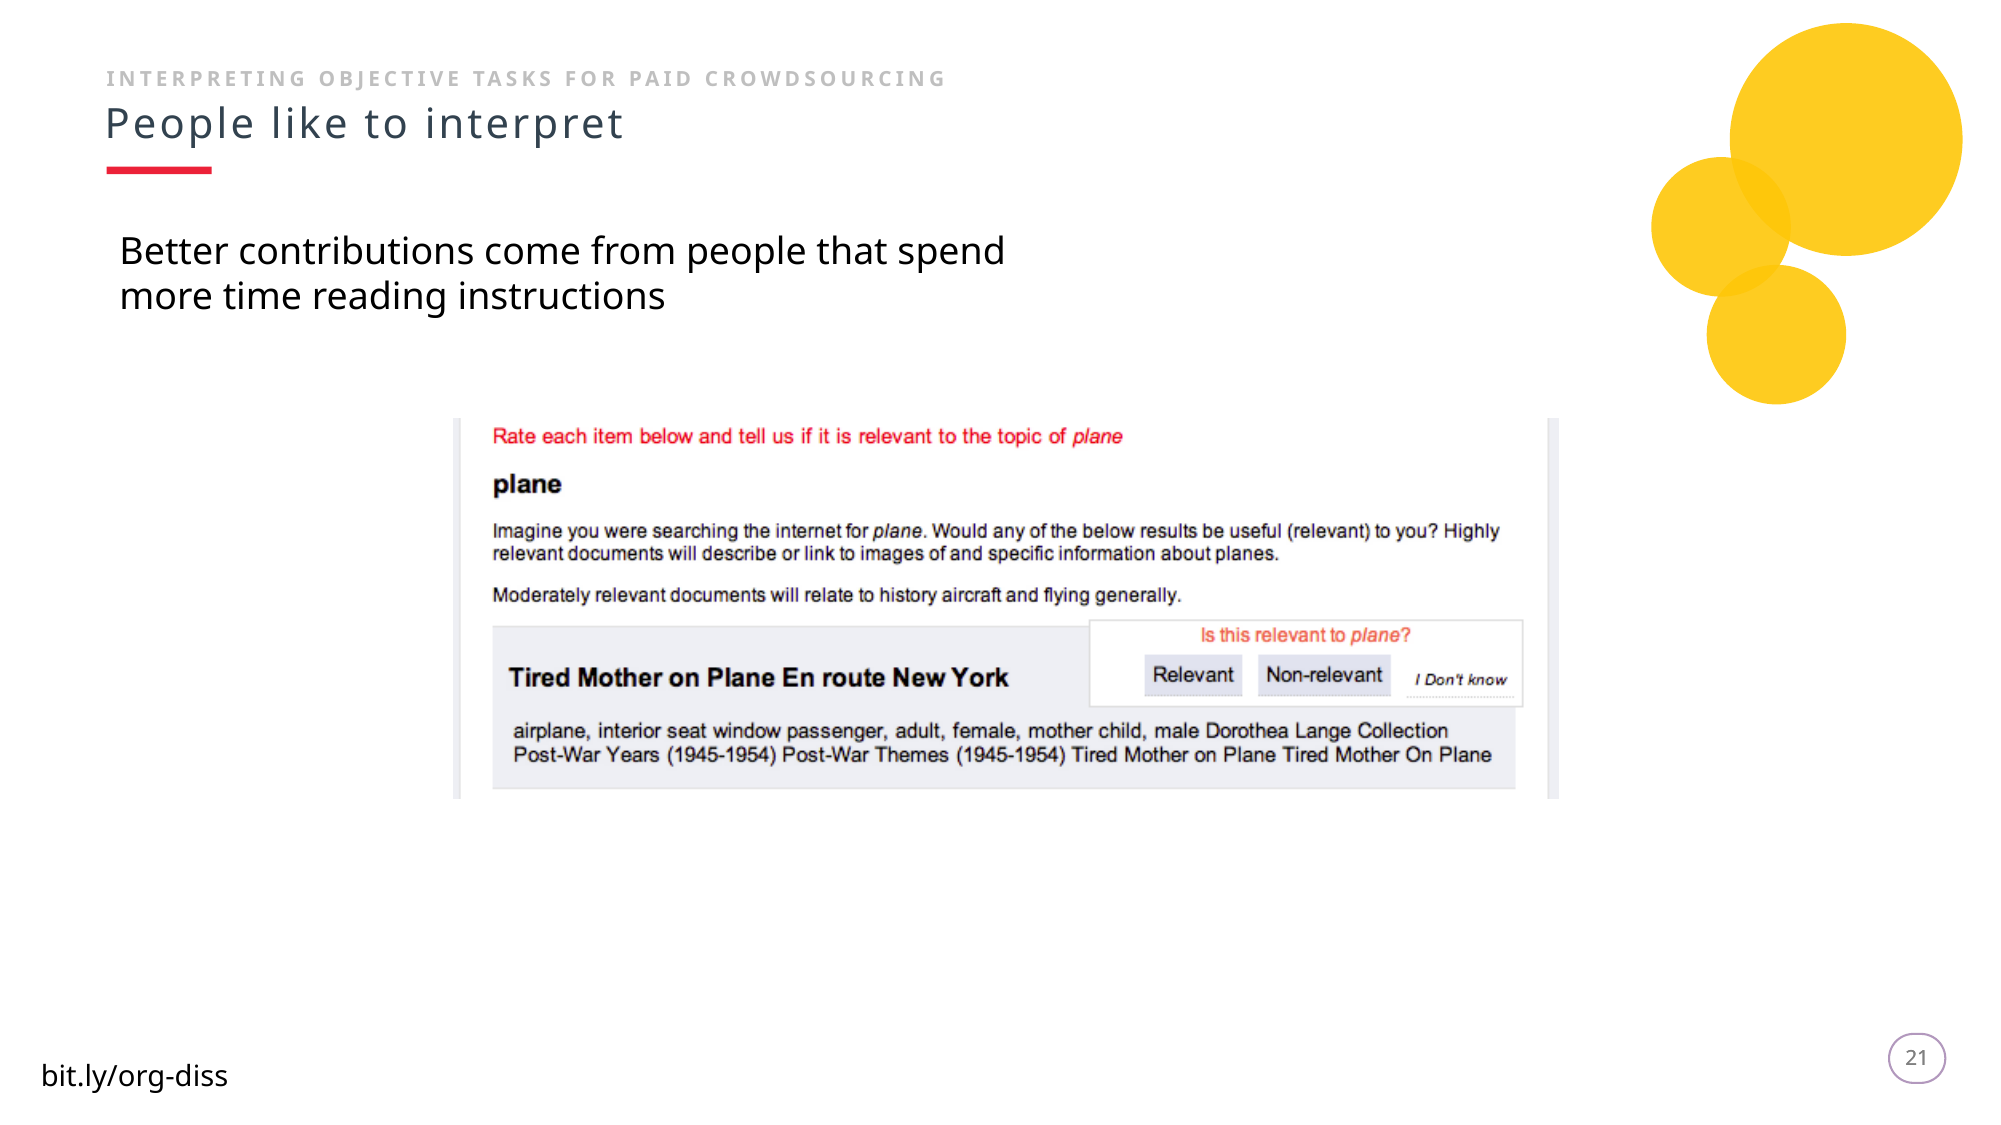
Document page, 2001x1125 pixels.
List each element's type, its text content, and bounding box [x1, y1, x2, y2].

text_box [1728, 22, 1964, 257]
text_box [1705, 264, 1848, 406]
text_box 21 [1881, 1026, 1953, 1091]
list People like to interpret [104, 102, 926, 158]
text_box [1650, 156, 1792, 298]
list INTERPRETING OBJECTIVE TASKS FOR PAID CROWDSOURCING [106, 68, 1752, 94]
picture [453, 418, 1559, 799]
text_box Better contributions come from people that spend more time reading instructions [104, 220, 1105, 325]
